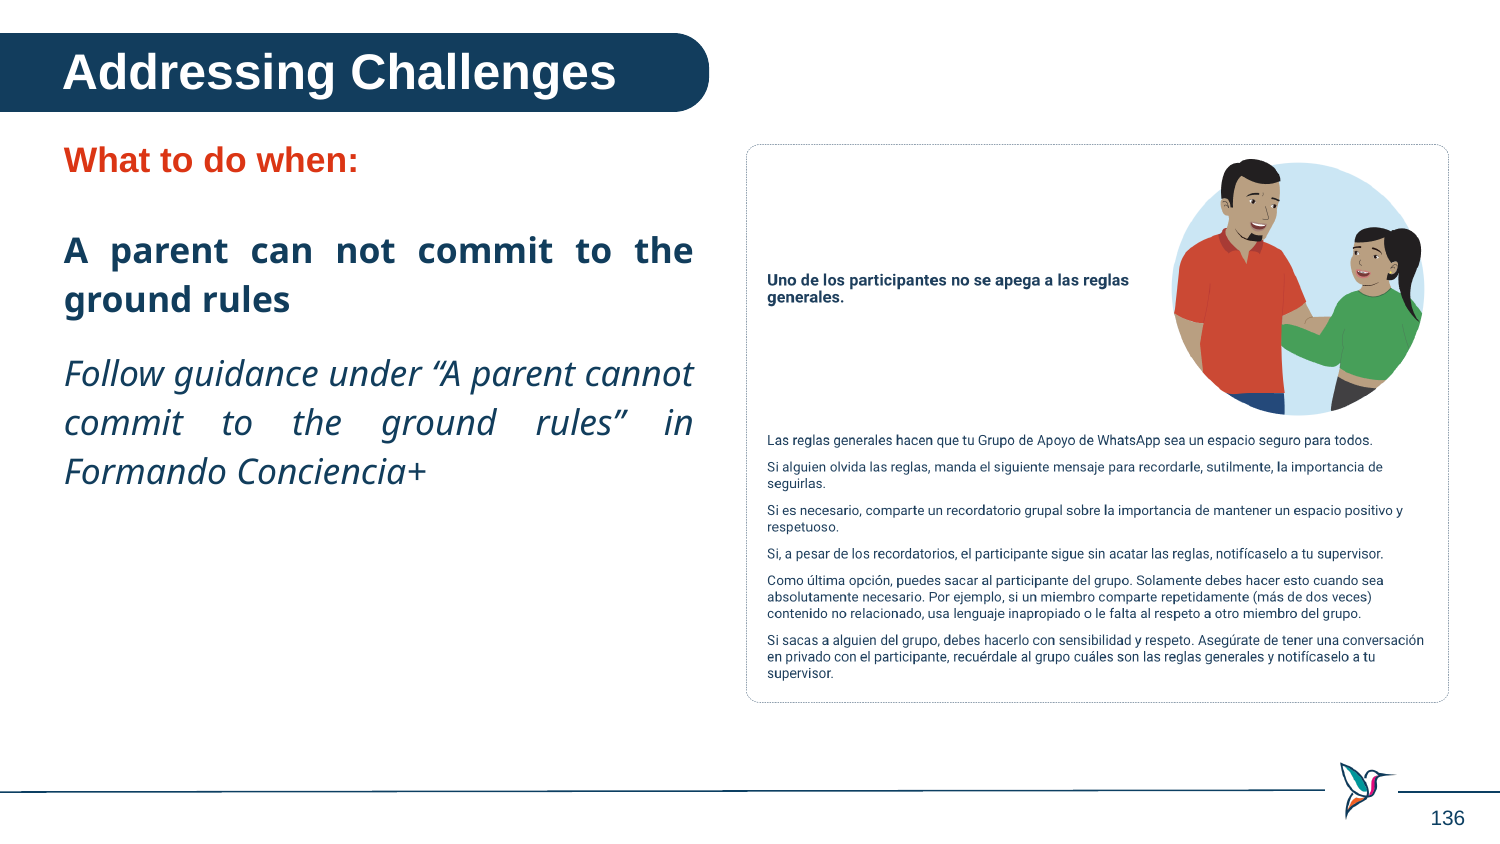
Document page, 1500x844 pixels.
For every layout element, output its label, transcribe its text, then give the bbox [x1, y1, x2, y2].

text_box Addressing Challenges [46, 32, 1135, 108]
picture [1338, 759, 1398, 823]
text_box [0, 33, 691, 112]
picture [741, 136, 1469, 708]
text_box What to do when: A parent can not commit to the ground rules Follow guidance under “A parent cannot commit to the ground rules” in Formando Conciencia+ [48, 129, 710, 573]
